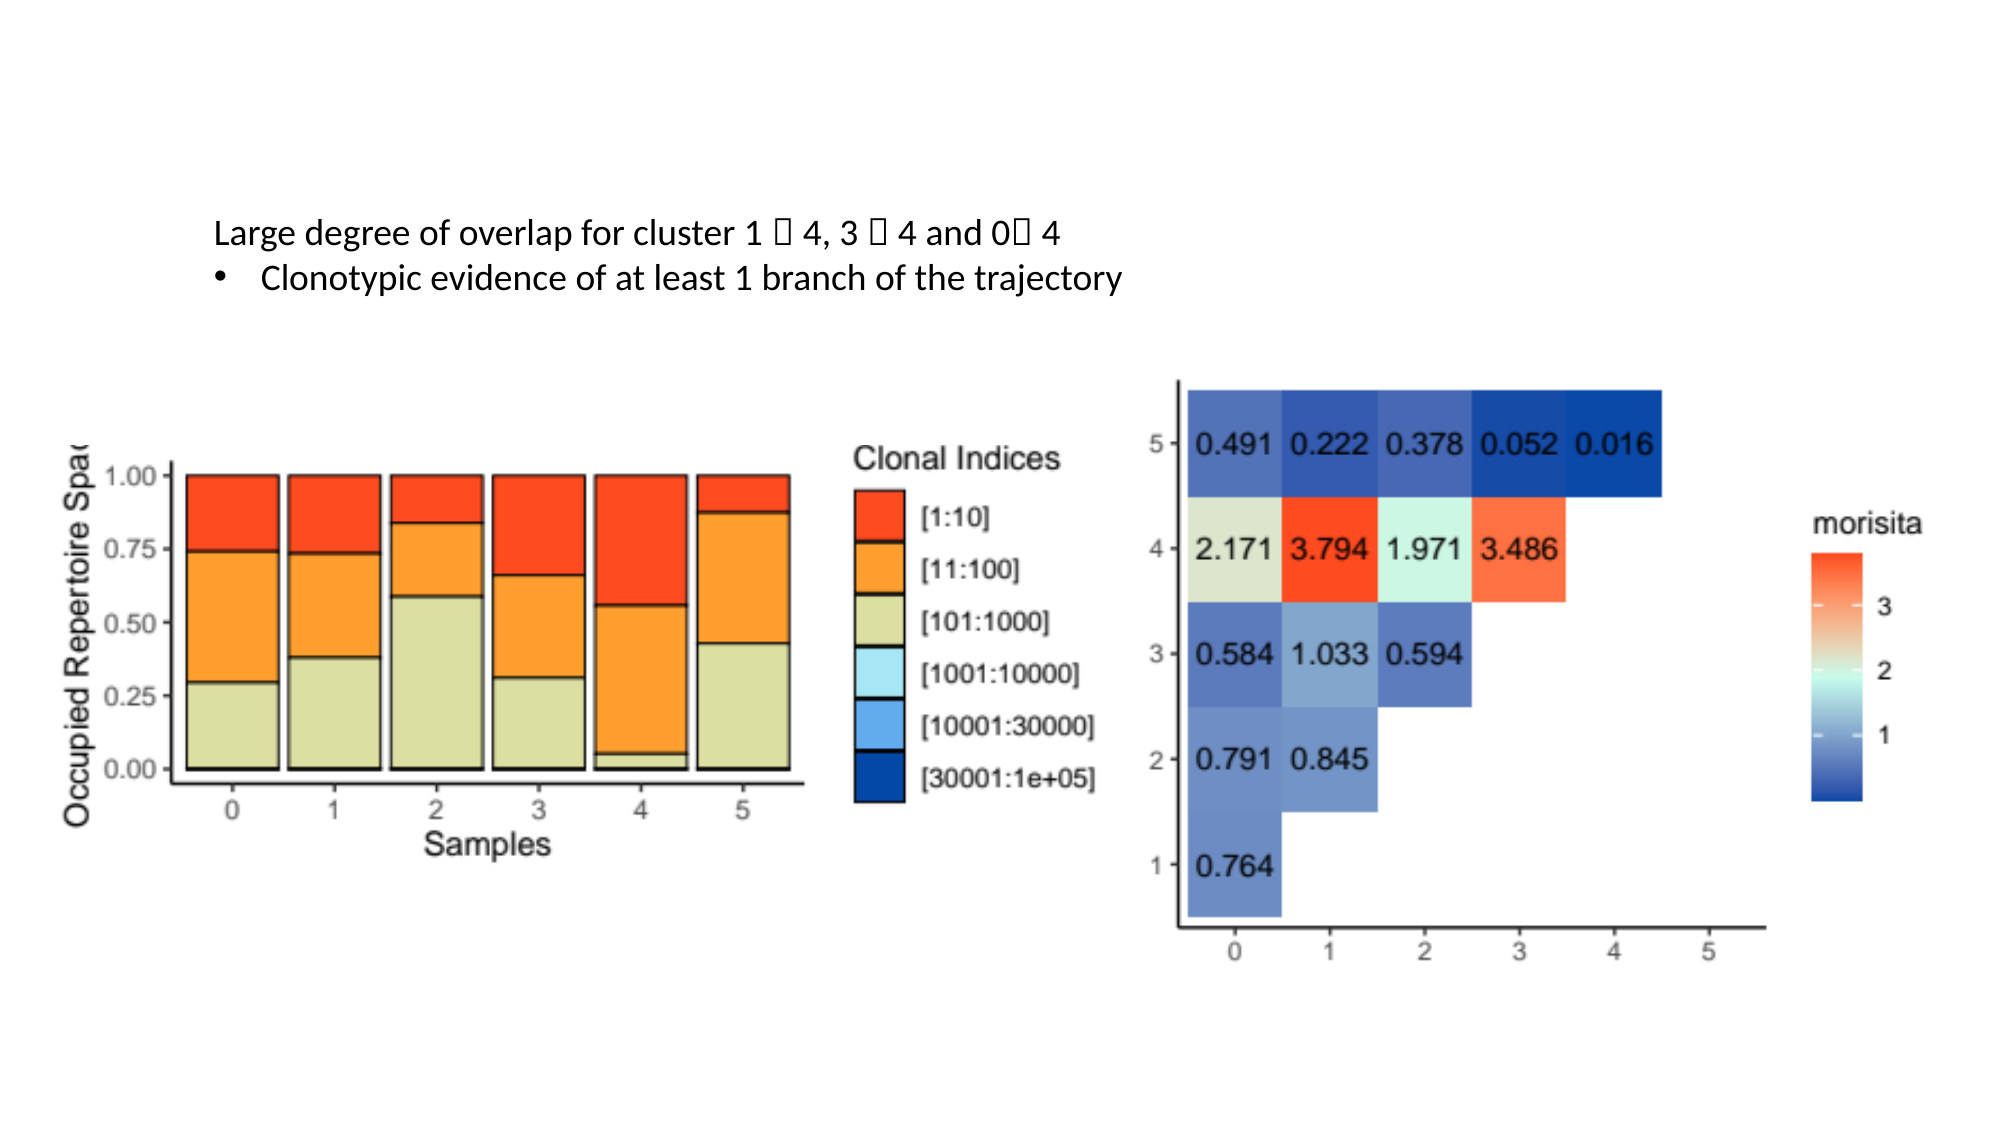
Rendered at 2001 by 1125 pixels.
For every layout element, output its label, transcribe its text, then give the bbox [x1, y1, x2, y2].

picture [49, 445, 1125, 876]
picture [1135, 365, 1951, 978]
text_box Large degree of overlap for cluster 1  4, 3  4 and 0 4 Clonotypic evidence of at least 1 branch of the trajectory [199, 200, 1139, 306]
